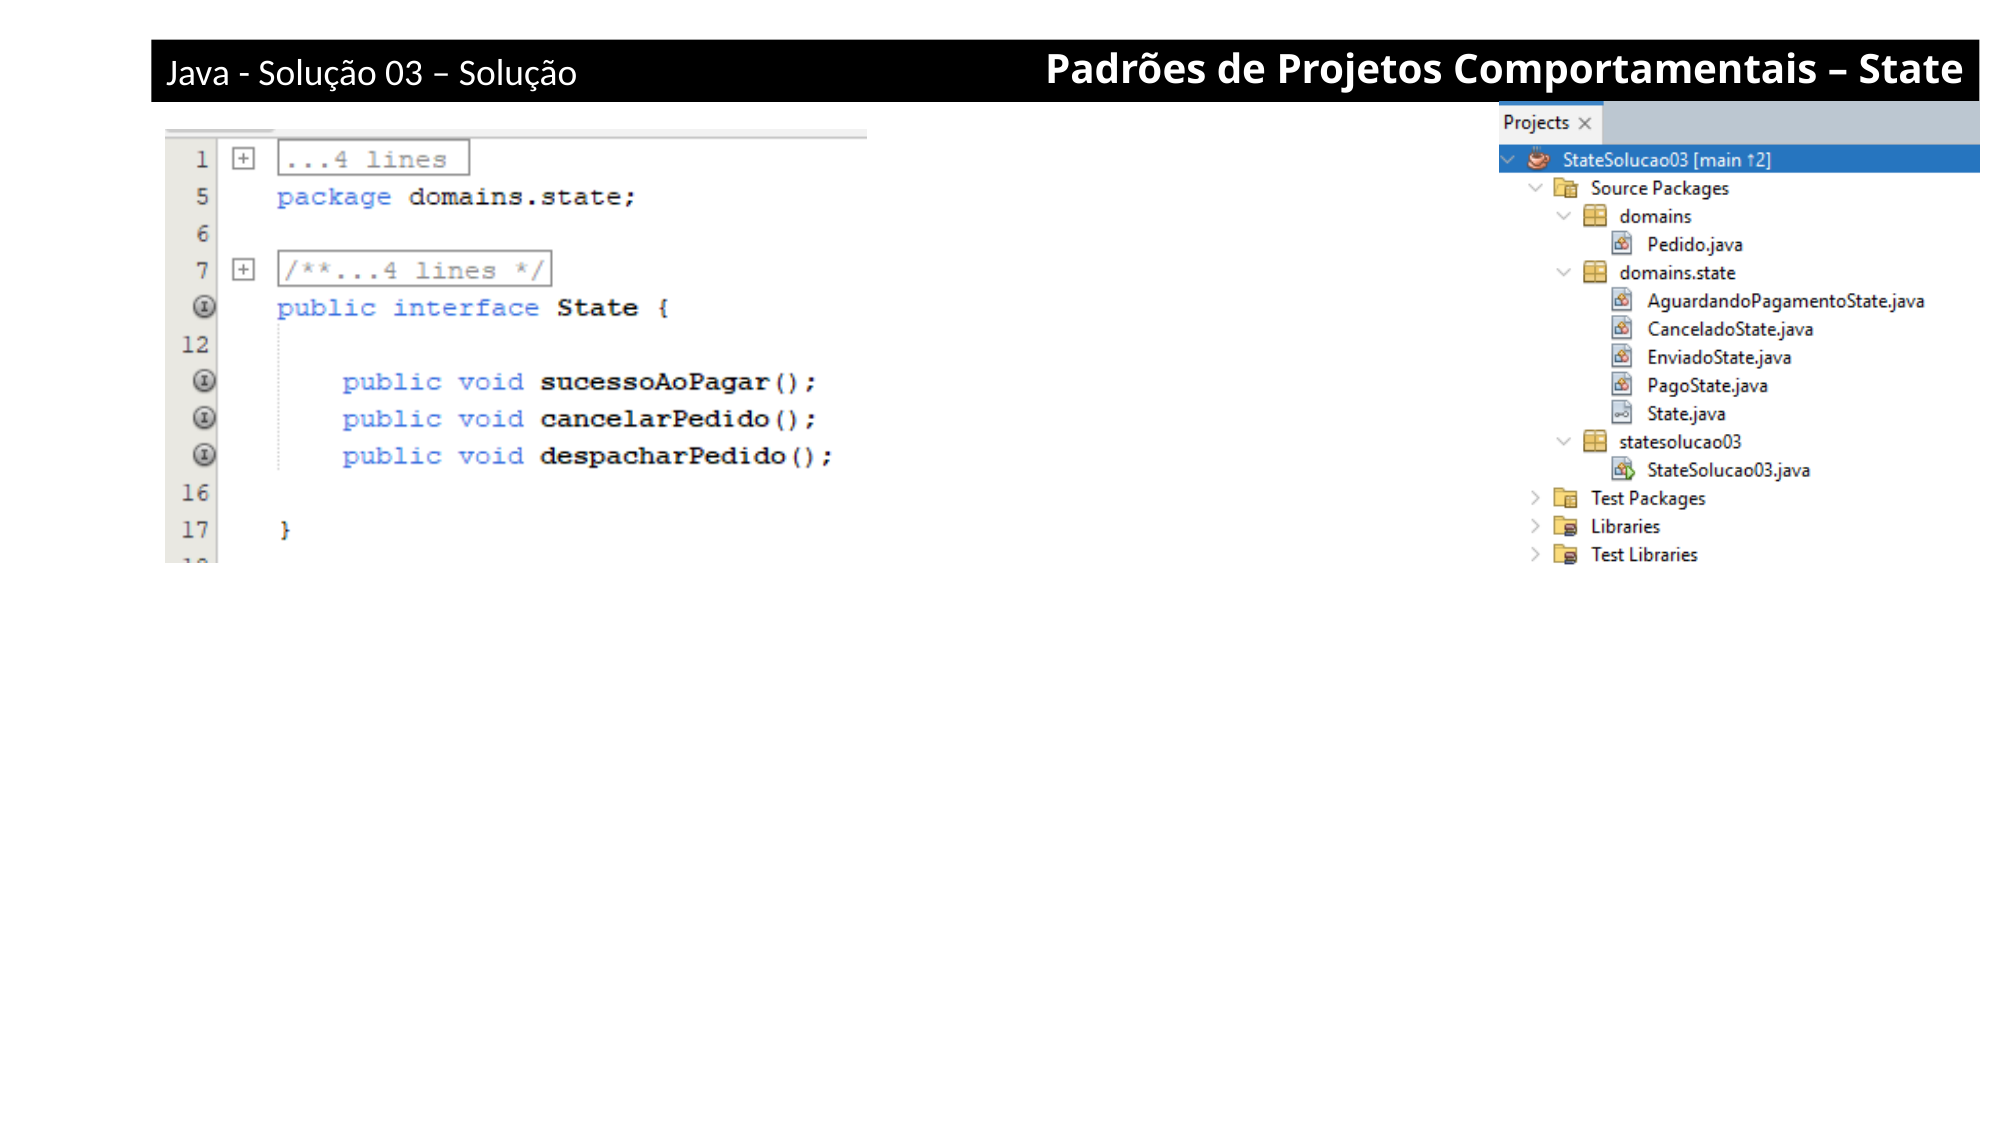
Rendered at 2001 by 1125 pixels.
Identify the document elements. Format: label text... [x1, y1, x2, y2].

picture [165, 129, 867, 563]
text_box Java - Solução 03 – Solução [151, 40, 804, 101]
picture [1499, 101, 1980, 574]
text_box Padrões de Projetos Comportamentais – State [151, 39, 1980, 102]
